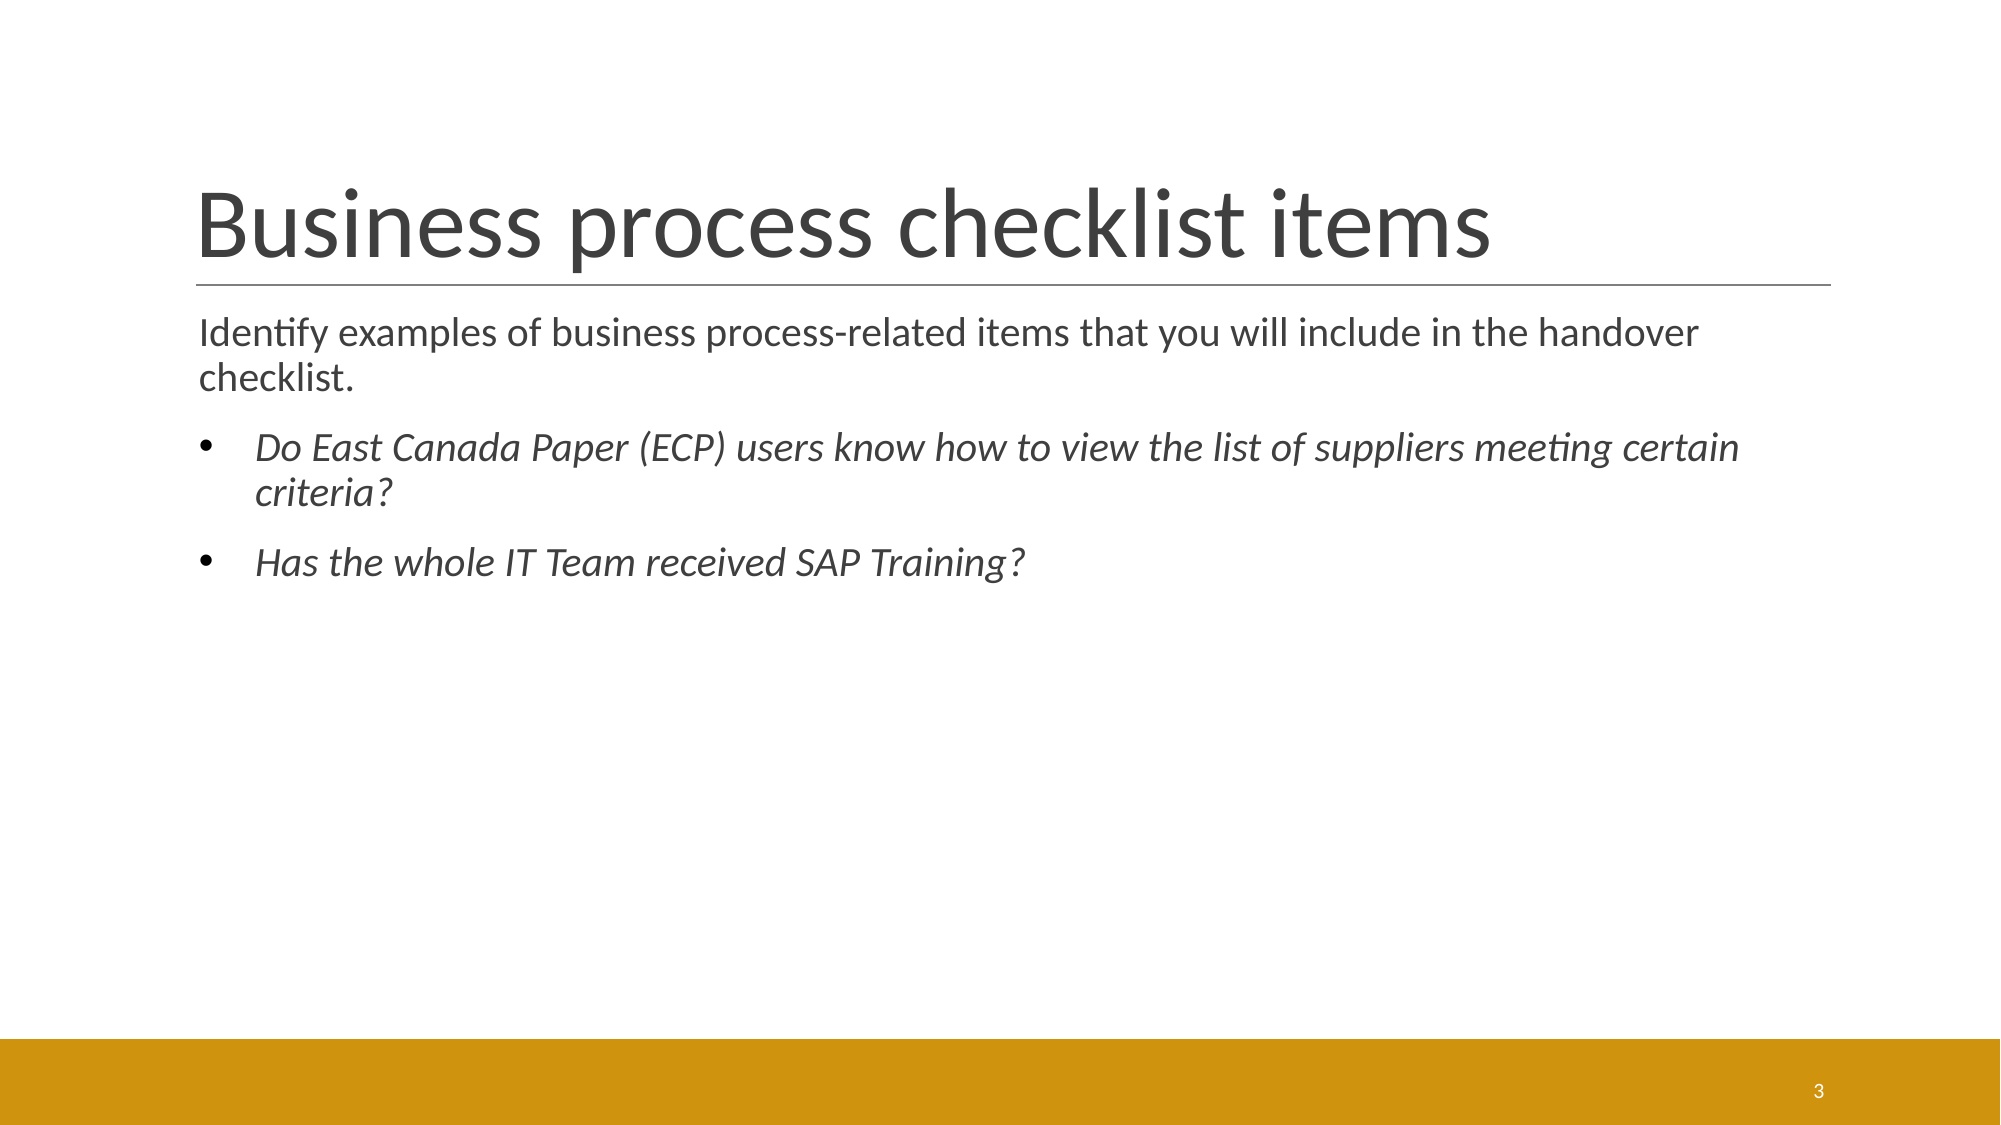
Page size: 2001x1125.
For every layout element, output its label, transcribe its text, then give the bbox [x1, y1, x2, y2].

list Identify examples of business process-related items that you will include in the handover checklist. Do East Canada Paper (ECP) users know how to view the list of suppliers meeting certain criteria? Has the whole IT Team received SAP Training? [180, 302, 1830, 963]
title Business process checklist items [180, 47, 1830, 285]
slide_number 3 [1624, 1059, 1840, 1120]
